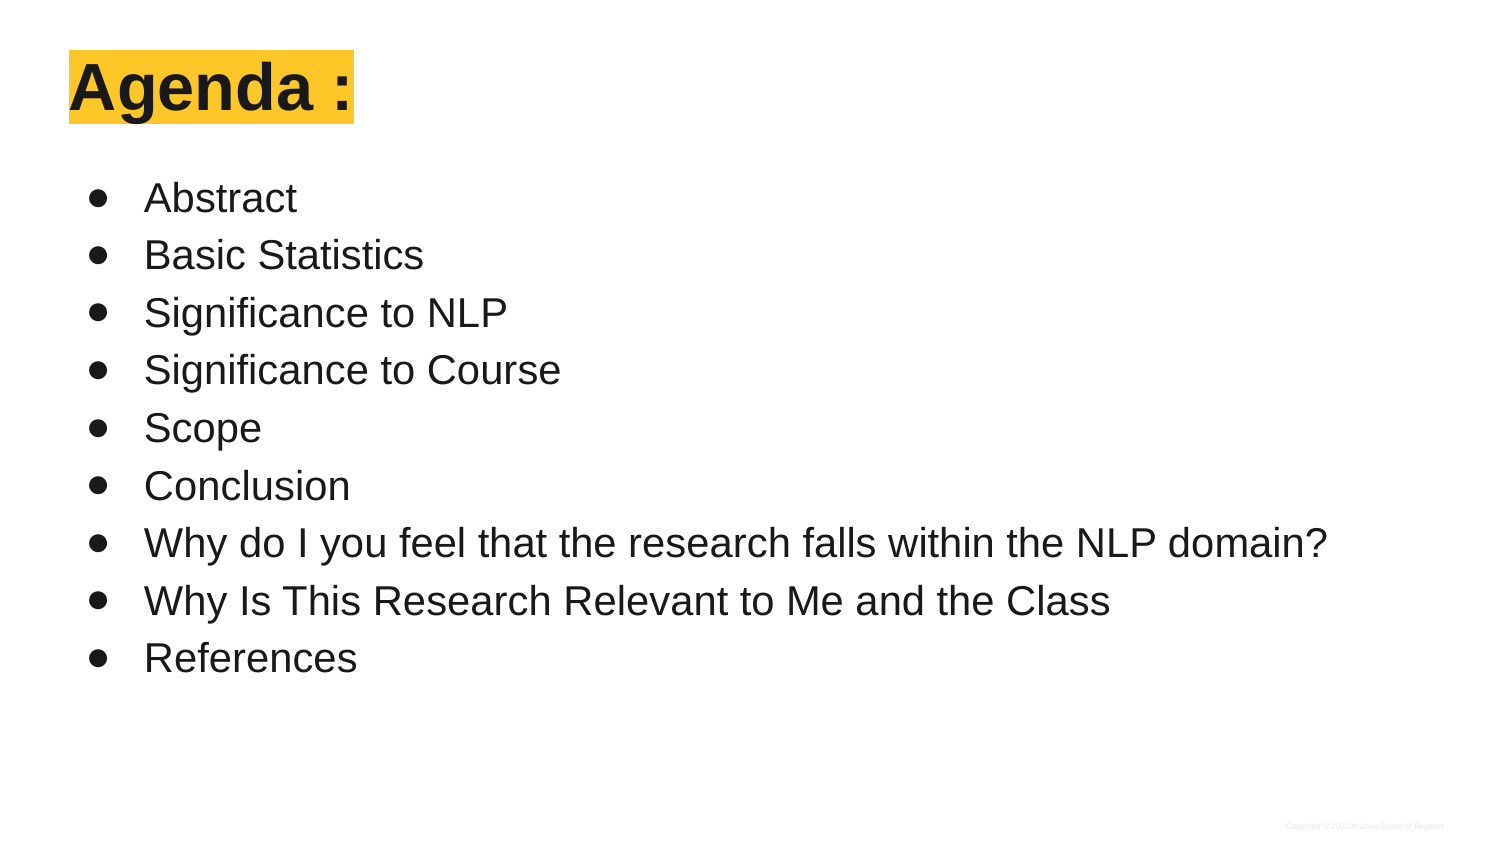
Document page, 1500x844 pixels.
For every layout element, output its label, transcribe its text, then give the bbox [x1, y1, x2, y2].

title Agenda : [68, 52, 1449, 125]
list Abstract Basic Statistics Significance to NLP Significance to Course Scope Conclusion Why do I you feel that the research falls within the NLP domain? Why Is This Research Relevant to Me and the Class References [69, 163, 1445, 792]
